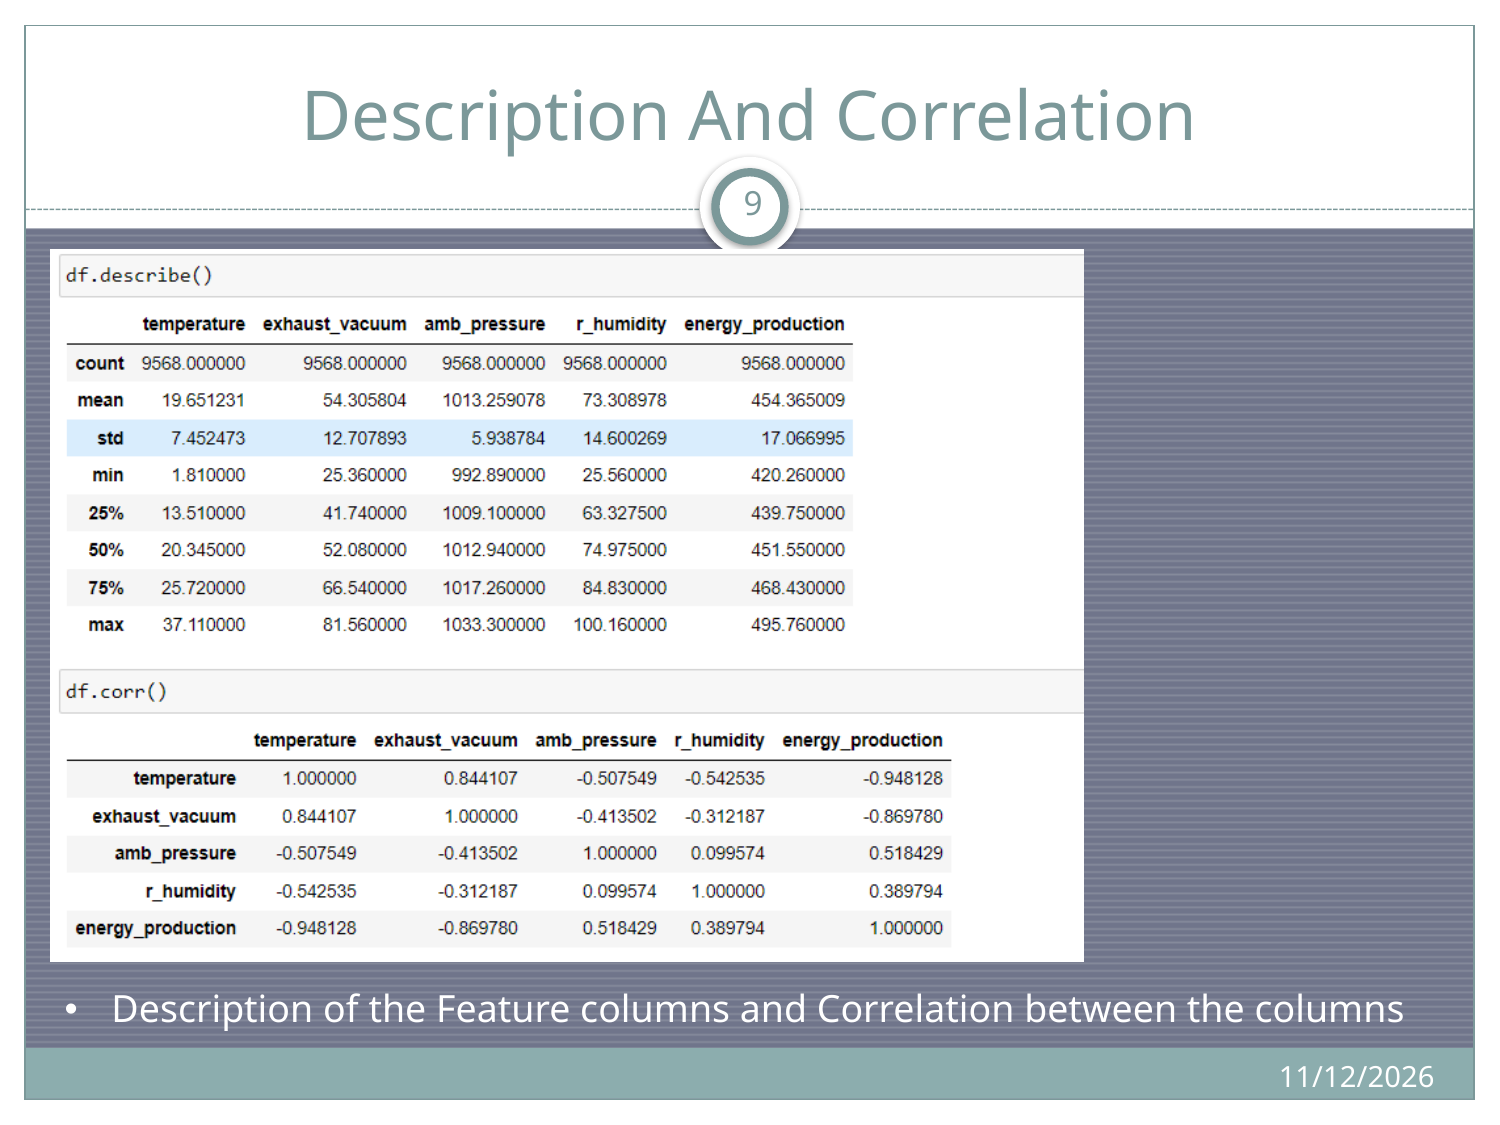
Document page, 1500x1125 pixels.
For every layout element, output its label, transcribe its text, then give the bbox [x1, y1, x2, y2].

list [49, 249, 1084, 962]
title Description And Correlation [49, 37, 1450, 162]
slide_number 9 [715, 168, 791, 241]
text_box Description of the Feature columns and Correlation between the columns [49, 978, 1421, 1038]
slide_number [950, 1050, 1450, 1111]
